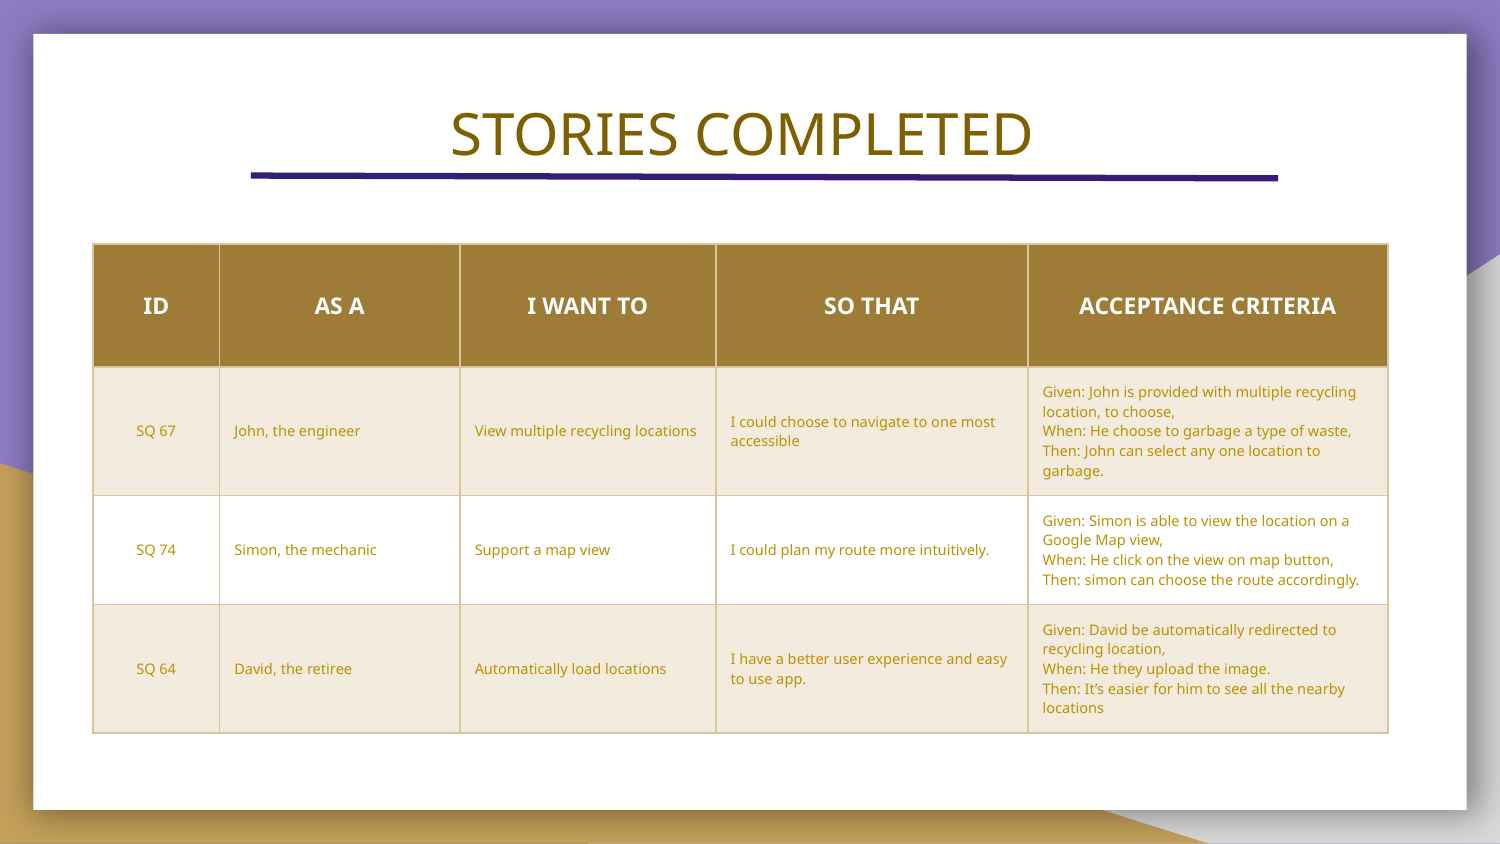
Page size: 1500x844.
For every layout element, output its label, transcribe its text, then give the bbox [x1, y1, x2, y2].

table_cell Given: Simon is able to view the location on a Google Map view, When: He click on the view on map button, Then: simon can choose the route accordingly. [1029, 496, 1387, 604]
table_cell SQ 74 [94, 496, 219, 604]
table_header ID [94, 245, 219, 366]
table_cell David, the retiree [220, 605, 459, 732]
table_cell Given: David be automatically redirected to recycling location, When: He they upload the image. Then: It’s easier for him to see all the nearby locations [1029, 605, 1387, 732]
table_cell SQ 64 [94, 605, 219, 732]
table_header ACCEPTANCE CRITERIA [1029, 245, 1387, 366]
table_cell I have a better user experience and easy to use app. [717, 605, 1027, 732]
table_cell Support a map view [461, 496, 715, 604]
table_header AS A [220, 245, 459, 366]
table_cell Simon, the mechanic [220, 496, 459, 604]
table_cell SQ 67 [94, 368, 219, 495]
table_cell John, the engineer [220, 368, 459, 495]
table_cell Automatically load locations [461, 605, 715, 732]
table_header SO THAT [717, 245, 1027, 366]
title STORIES COMPLETED [134, 78, 1366, 236]
table_cell Given: John is provided with multiple recycling location, to choose, When: He choose to garbage a type of waste, Then: John can select any one location to garbage. [1029, 368, 1387, 495]
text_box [250, 175, 1279, 179]
table_cell I could plan my route more intuitively. [717, 496, 1027, 604]
table_header I WANT TO [461, 245, 715, 366]
table_cell I could choose to navigate to one most accessible [717, 368, 1027, 495]
table_cell View multiple recycling locations [461, 368, 715, 495]
